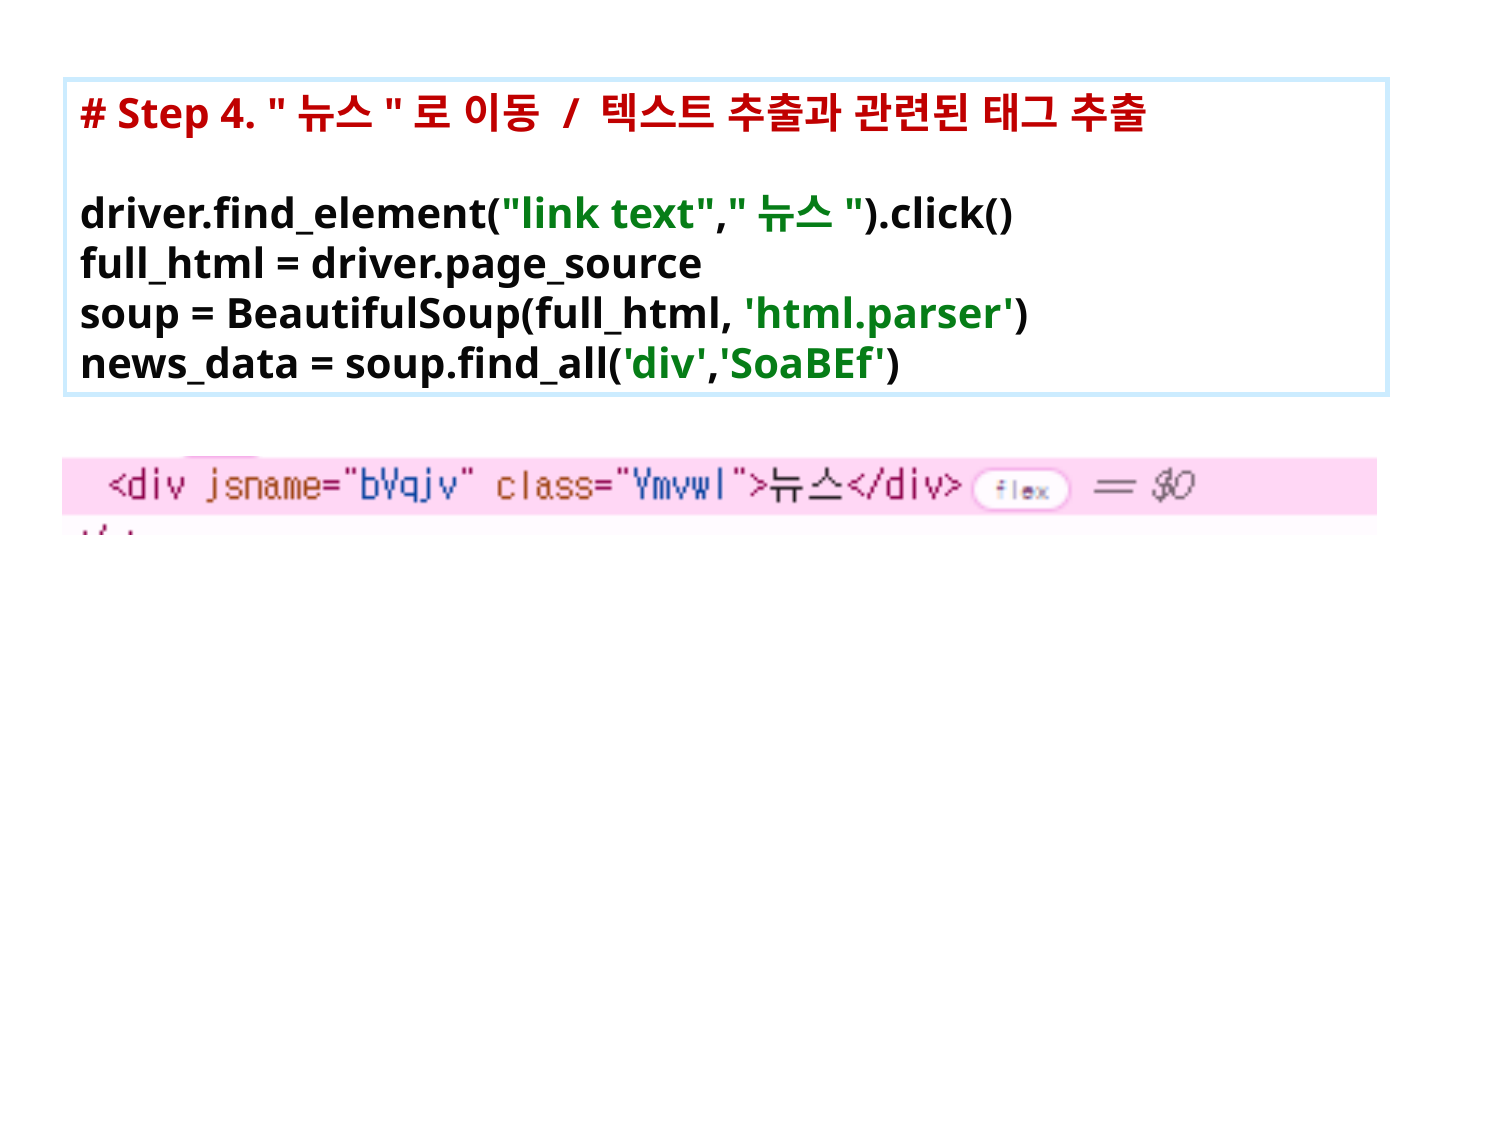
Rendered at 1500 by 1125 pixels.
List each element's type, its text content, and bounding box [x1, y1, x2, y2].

picture [62, 455, 1377, 536]
text_box # Step 4. "뉴스"로 이동 / 텍스트 추출과 관련된 태그 추출 driver.find_element("link text","뉴스").click() full_html = driver.page_source soup = BeautifulSoup(full_html, 'html.parser') news_data = soup.find_all('div','SoaBEf') [64, 79, 1388, 395]
